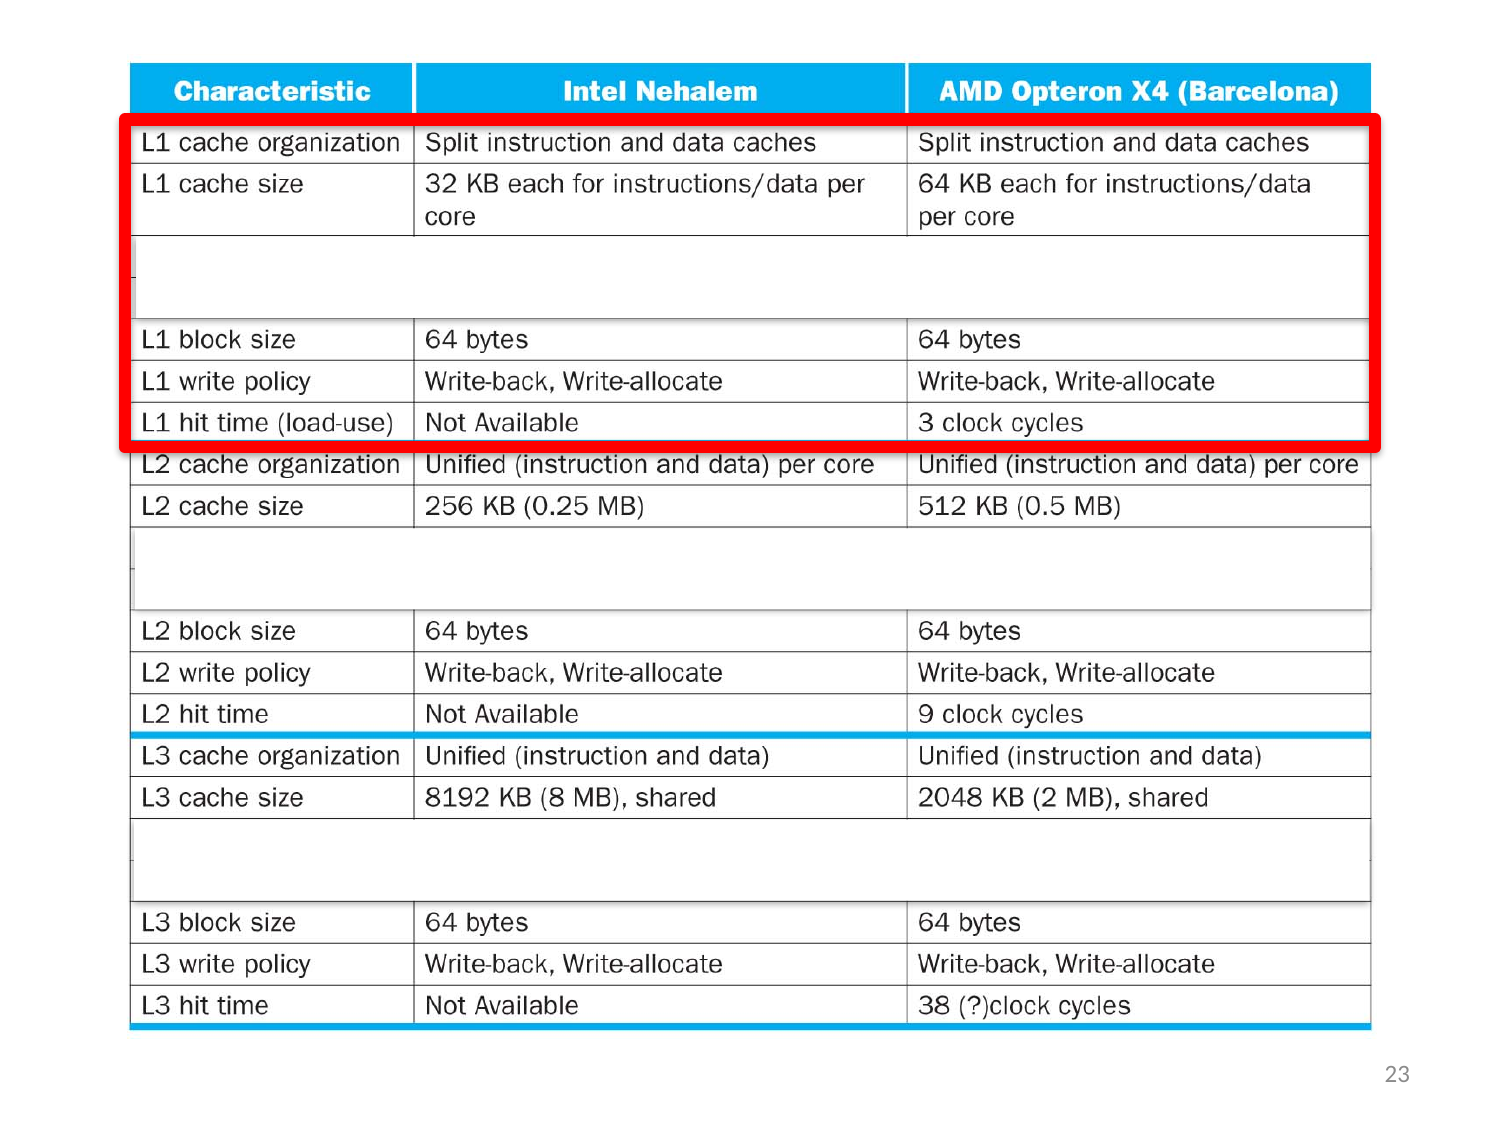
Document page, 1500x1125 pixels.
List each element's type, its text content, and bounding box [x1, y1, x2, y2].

picture [127, 54, 1377, 1040]
slide_number 23 [1074, 1042, 1425, 1103]
